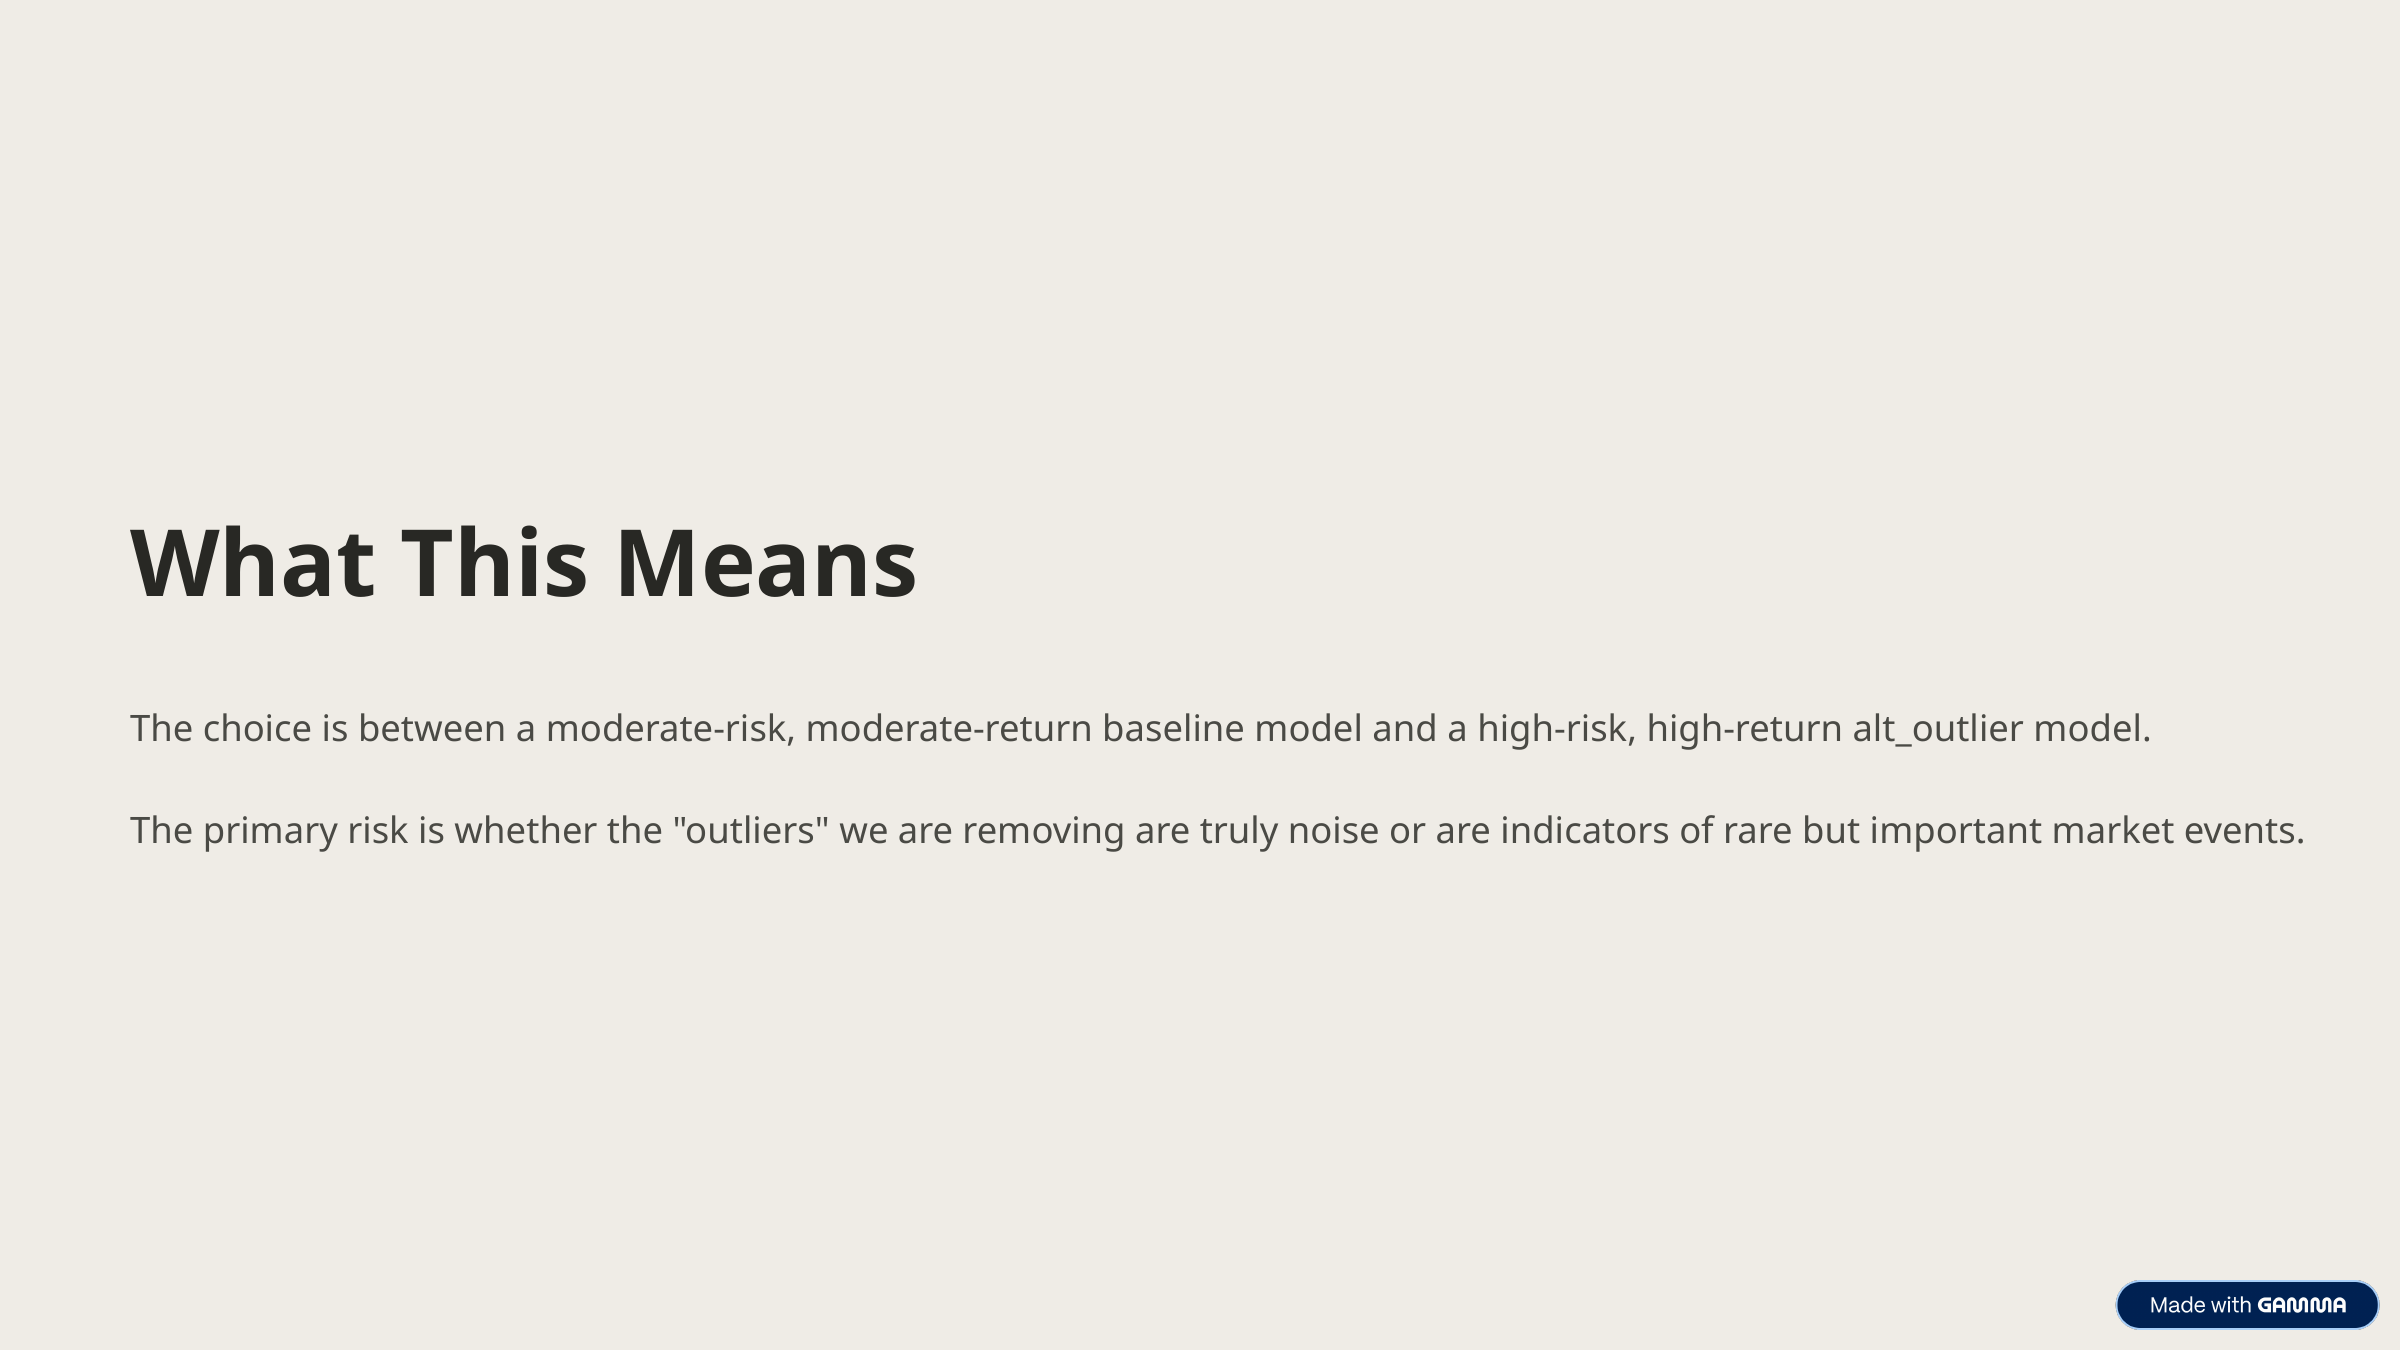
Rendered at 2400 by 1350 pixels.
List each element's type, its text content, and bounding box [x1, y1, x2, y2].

text_box The choice is between a moderate-risk, moderate-return baseline model and a high-risk, high-return alt_outlier model. [130, 689, 2270, 750]
text_box What This Means [130, 499, 1061, 616]
picture [2106, 1271, 2389, 1339]
text_box The primary risk is whether the "outliers" we are removing are truly noise or are indicators of rare but important market events. [130, 791, 2270, 851]
